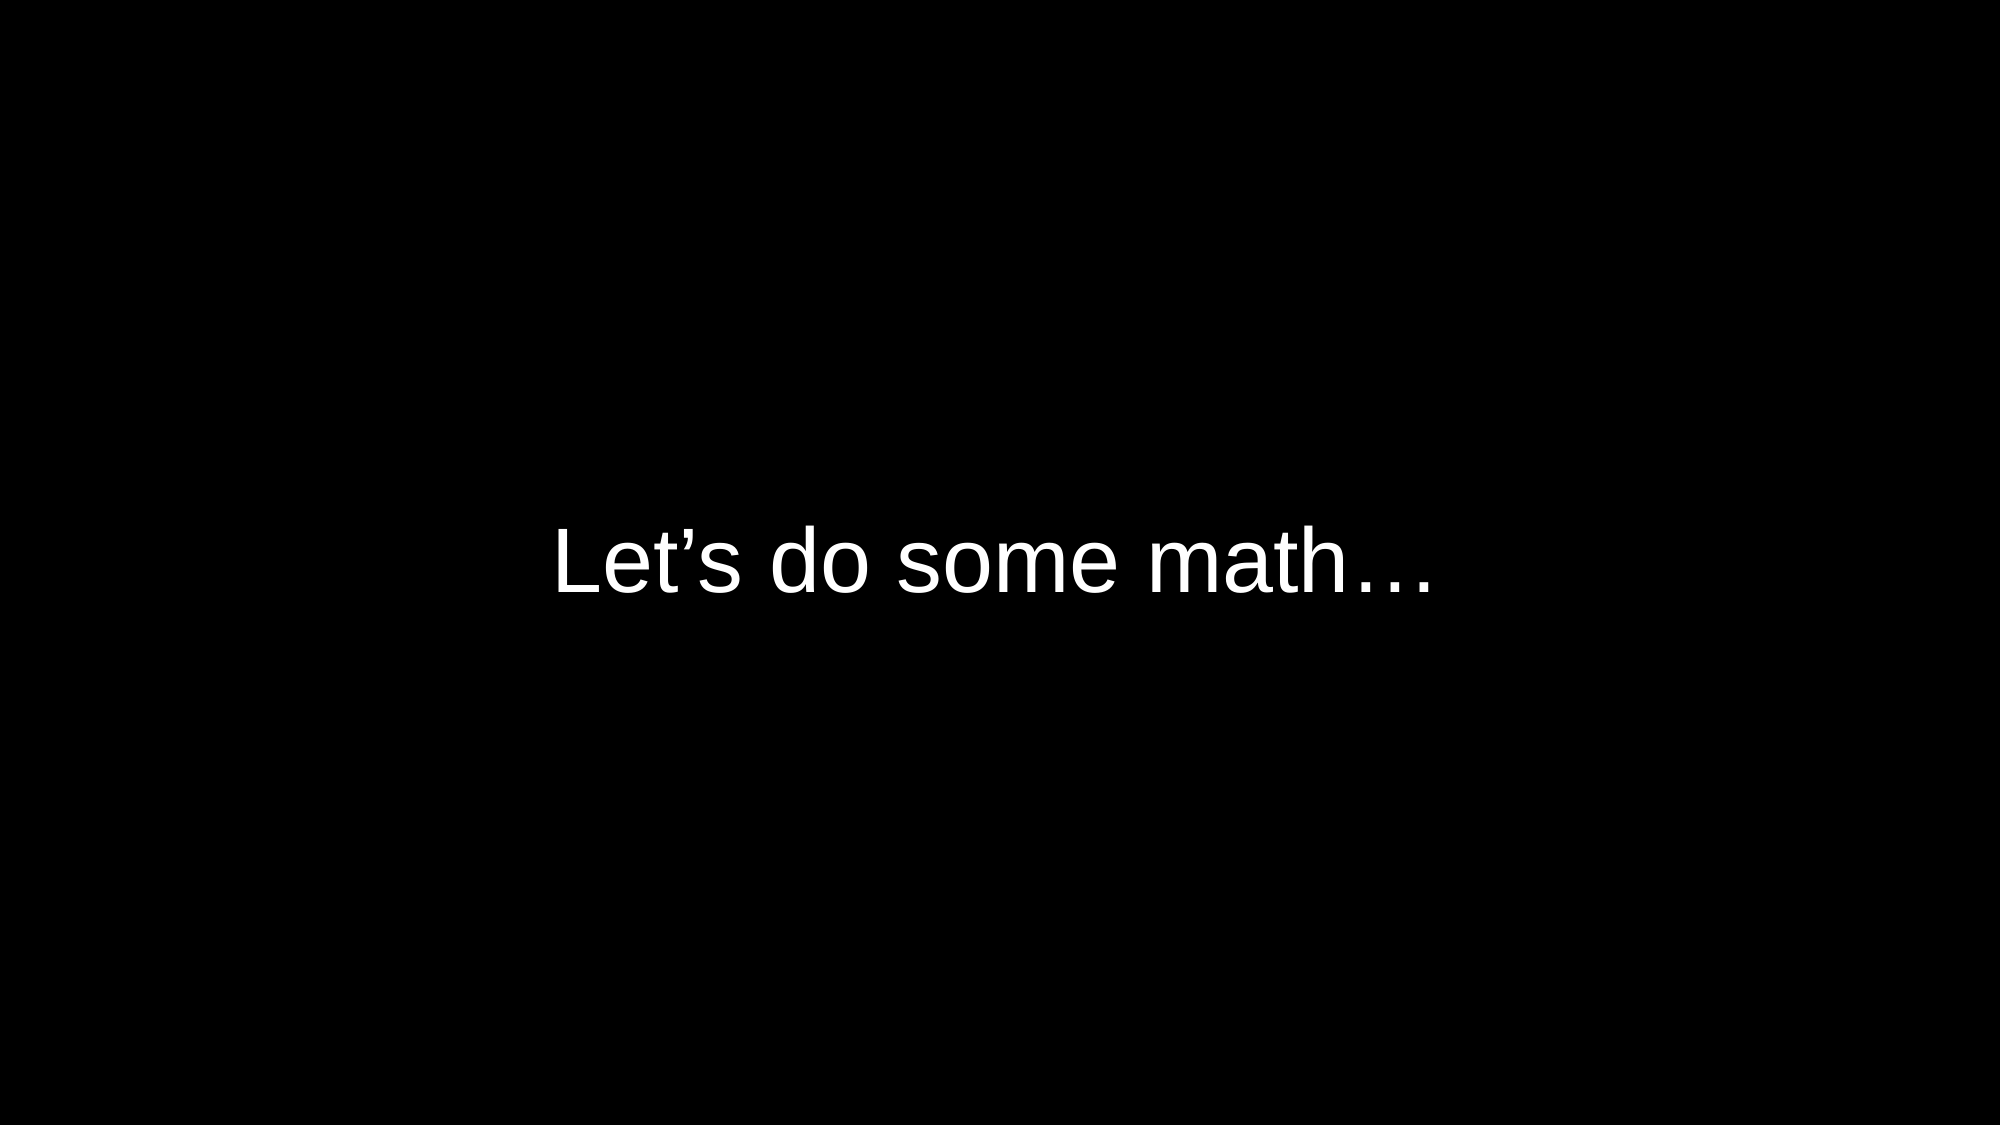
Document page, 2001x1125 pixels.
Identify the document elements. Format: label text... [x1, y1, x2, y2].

title Let’s do some math… [536, 453, 1464, 672]
